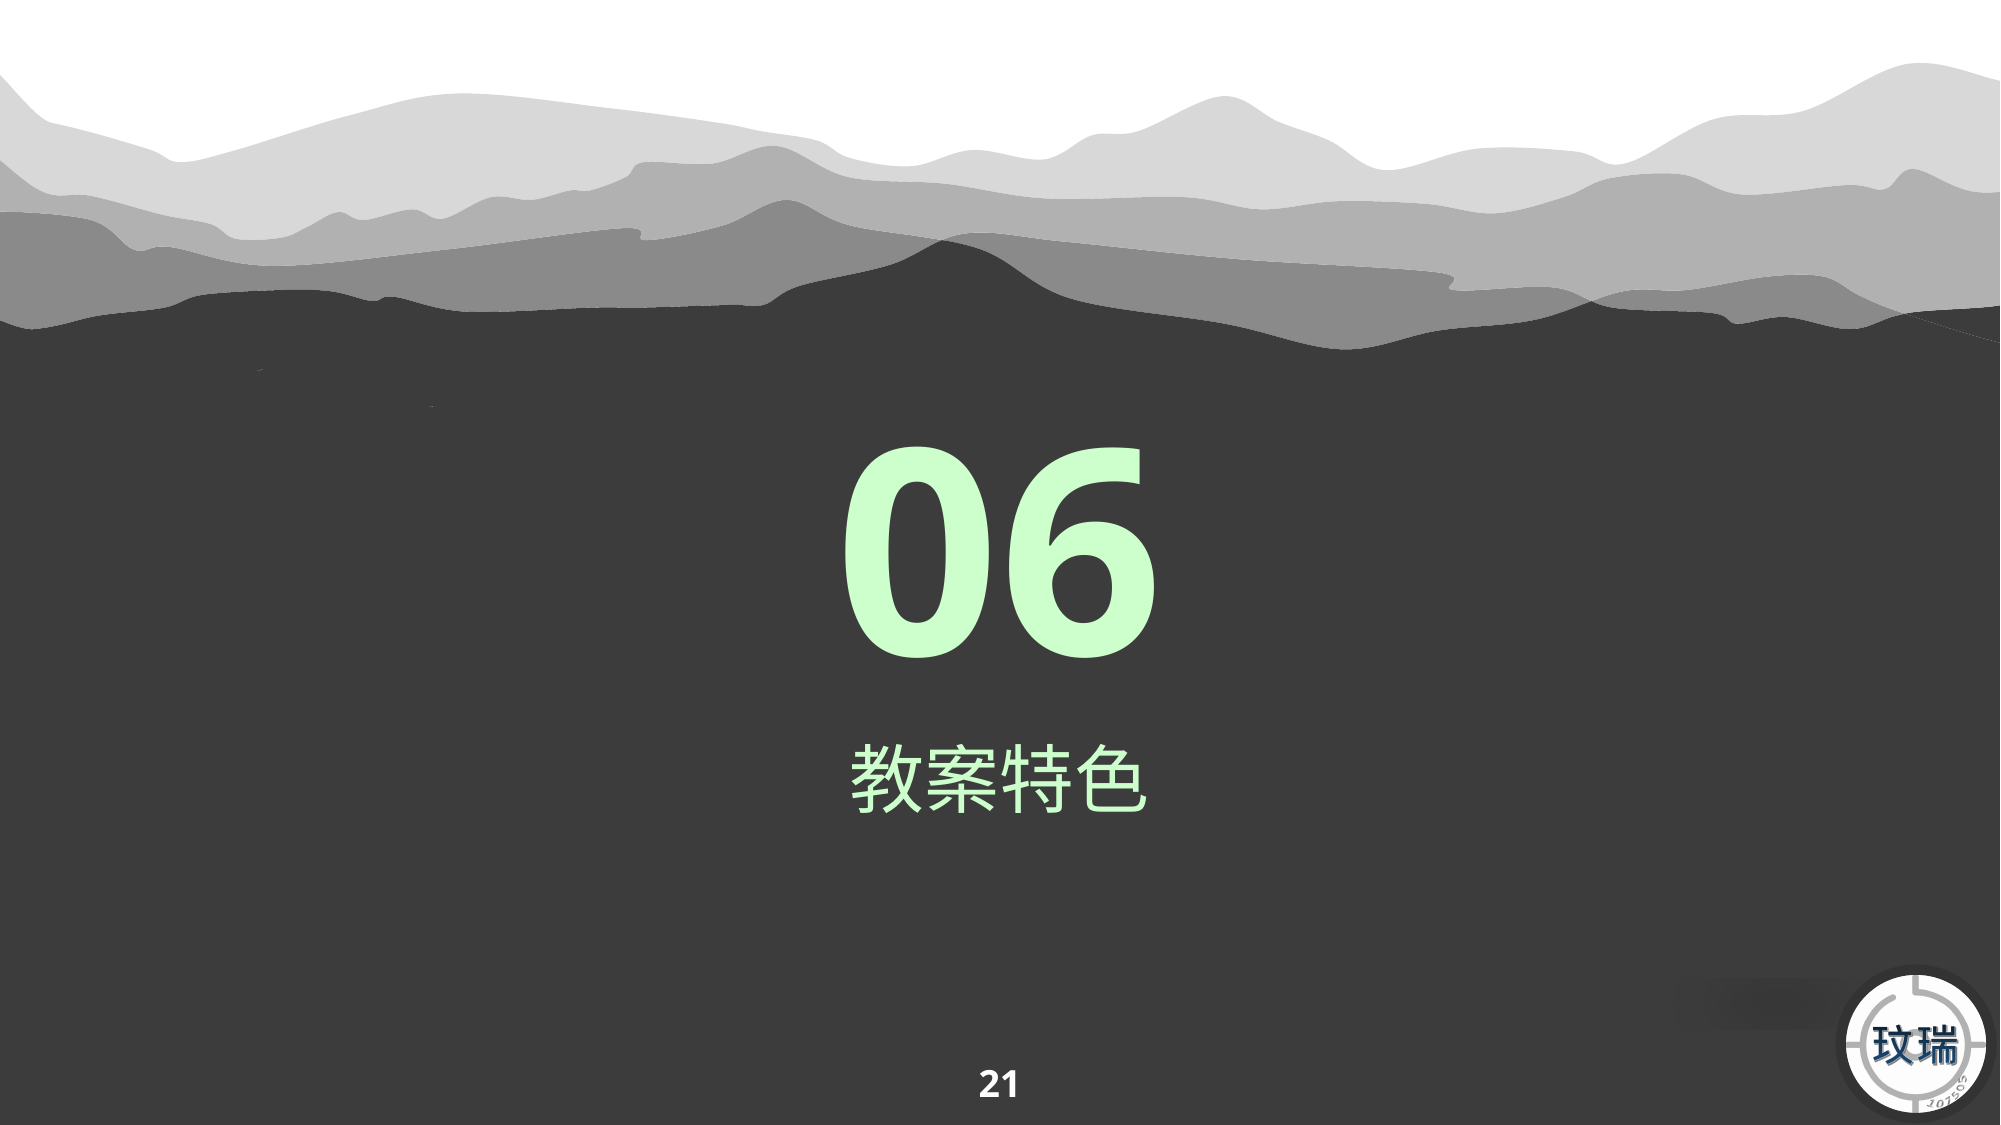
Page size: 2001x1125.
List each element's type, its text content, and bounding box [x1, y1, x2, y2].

picture [1840, 969, 1992, 1119]
list 教案特色 [377, 735, 1623, 830]
text_box 21 [0, 1052, 1840, 1112]
text_box 21 [1992, 1052, 2000, 1112]
list 06 [377, 399, 1623, 608]
